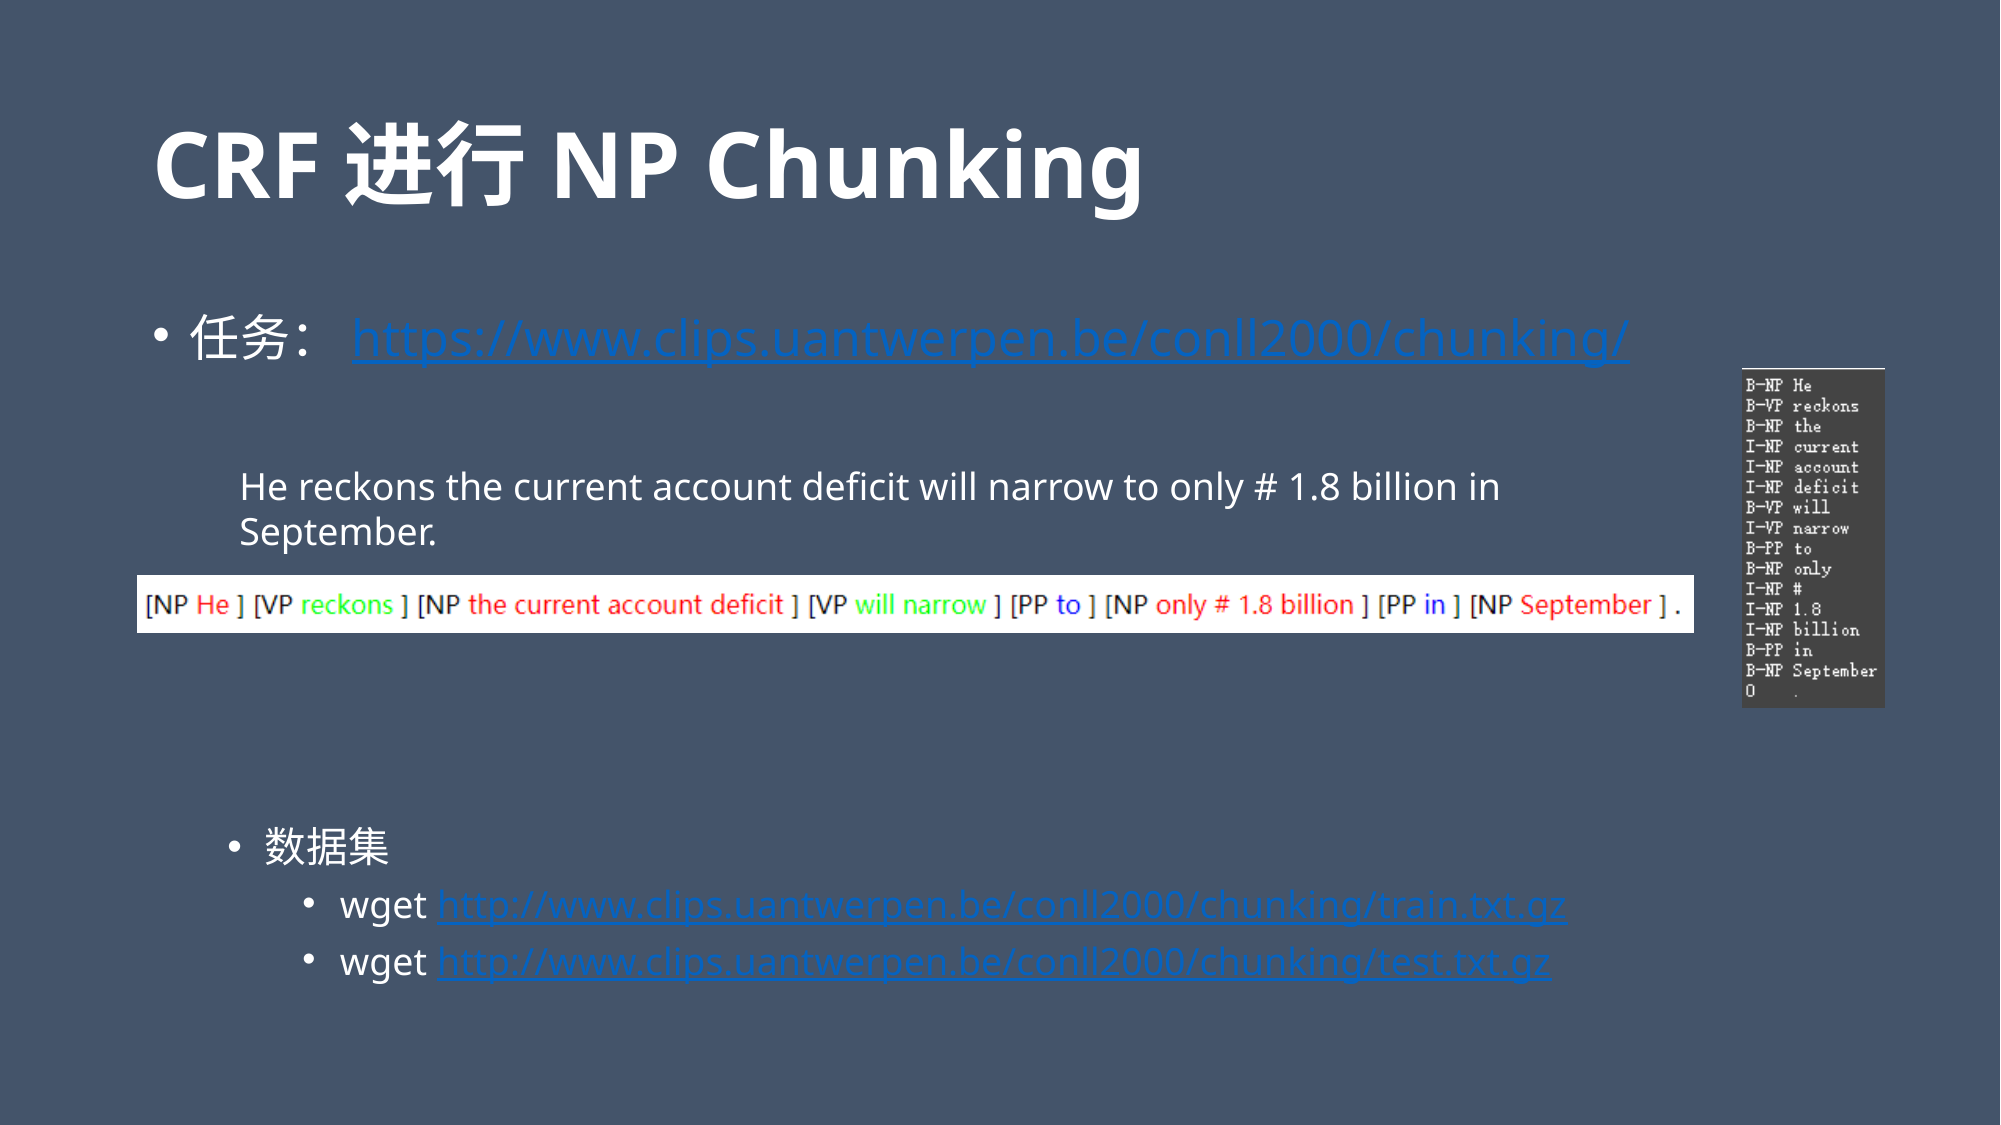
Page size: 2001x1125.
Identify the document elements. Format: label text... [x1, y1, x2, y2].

list 任务：https://www.clips.uantwerpen.be/conll2000/chunking/ 数据集 wget http://www.clips.uantwerpen.be/conll2000/chunking/train.txt.gz wget http://www.clips.uantwerpen.be/conll2000/chunking/test.txt.gz [137, 299, 1863, 1014]
text_box He reckons the current account deficit will narrow to only # 1.8 billion in September. [224, 455, 1624, 561]
title CRF进行NP Chunking [137, 59, 1863, 278]
picture [1742, 368, 1885, 708]
picture [137, 575, 1694, 633]
